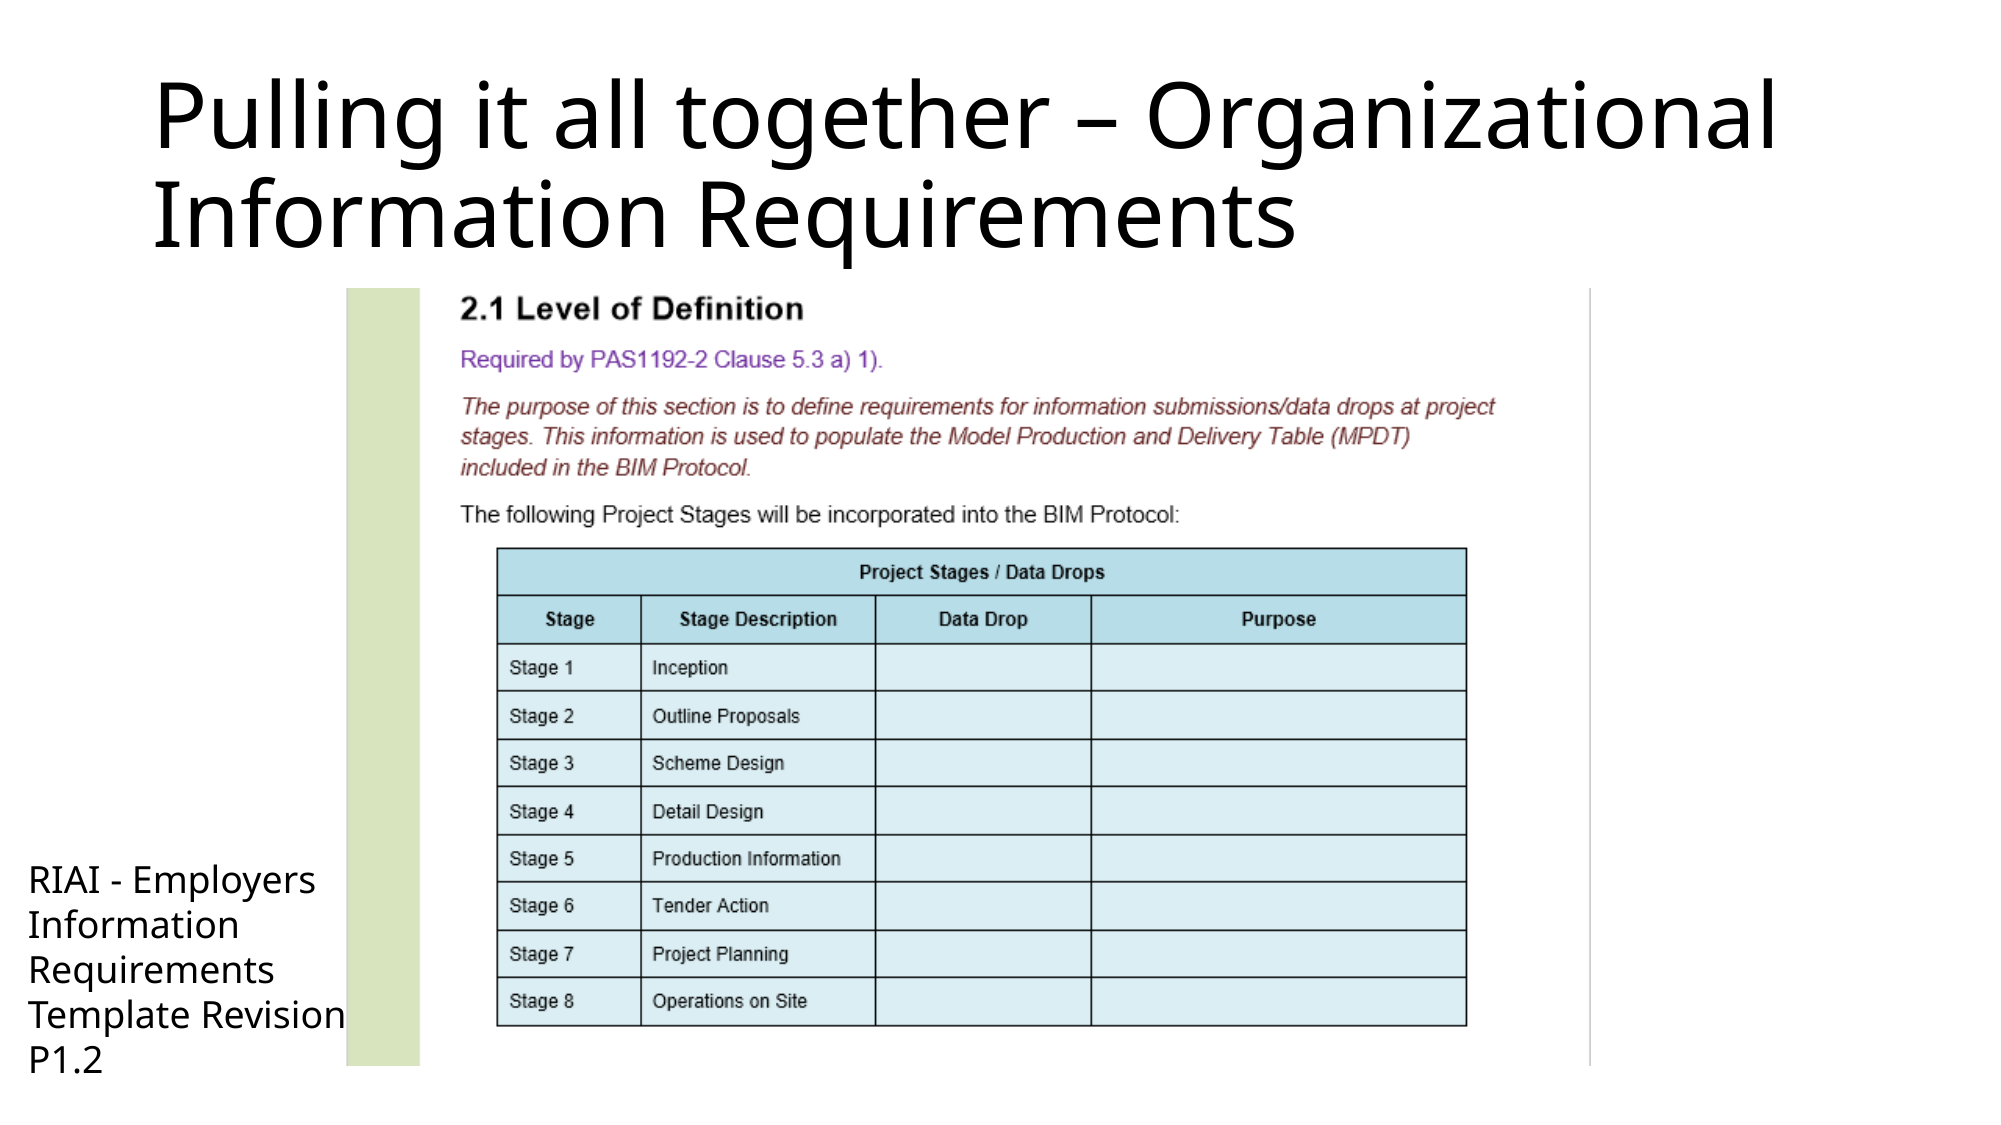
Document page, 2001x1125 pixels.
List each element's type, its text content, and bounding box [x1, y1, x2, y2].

picture [342, 288, 1591, 1066]
title Pulling it all together – Organizational Information Requirements [137, 59, 1863, 278]
text_box RIAI - Employers Information Requirements Template Revision P1.2 [13, 848, 363, 1089]
